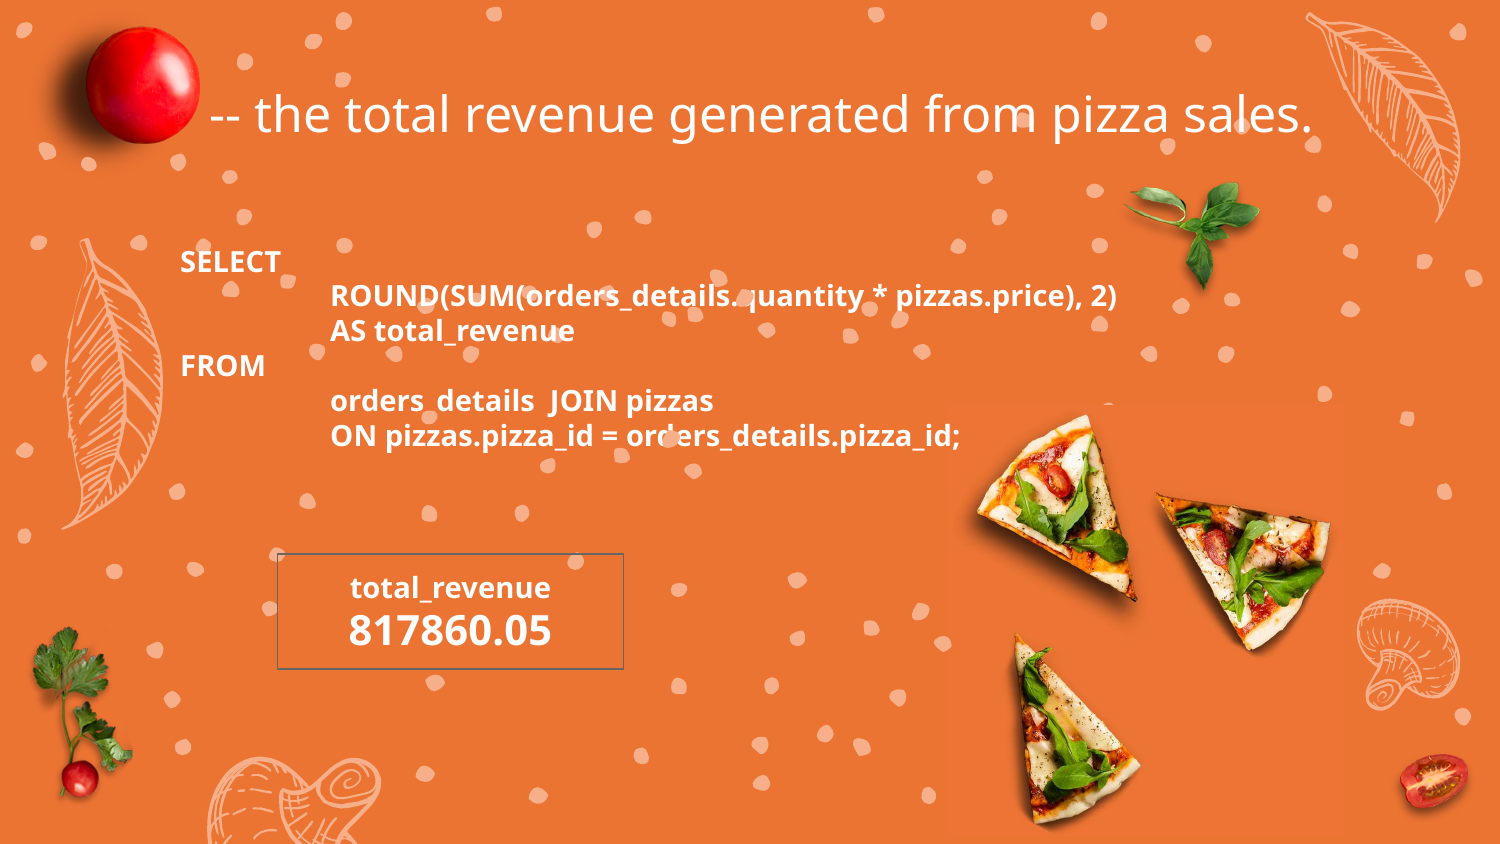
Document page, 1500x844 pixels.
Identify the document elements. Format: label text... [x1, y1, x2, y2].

picture [25, 624, 132, 807]
text_box total_revenue 817860.05 [277, 553, 414, 670]
picture [948, 405, 1344, 836]
picture [24, 4, 200, 183]
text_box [419, 288, 952, 755]
list SELECT ROUND(SUM(orders_details.quantity * pizzas.price), 2) AS total_revenue FROM orders_details JOIN pizzas ON pizzas.pizza_id = orders_details.pizza_id; [165, 211, 1308, 484]
picture [1122, 182, 1260, 211]
picture [1400, 754, 1468, 808]
title -- the total revenue generated from pizza sales. [129, 88, 1396, 137]
